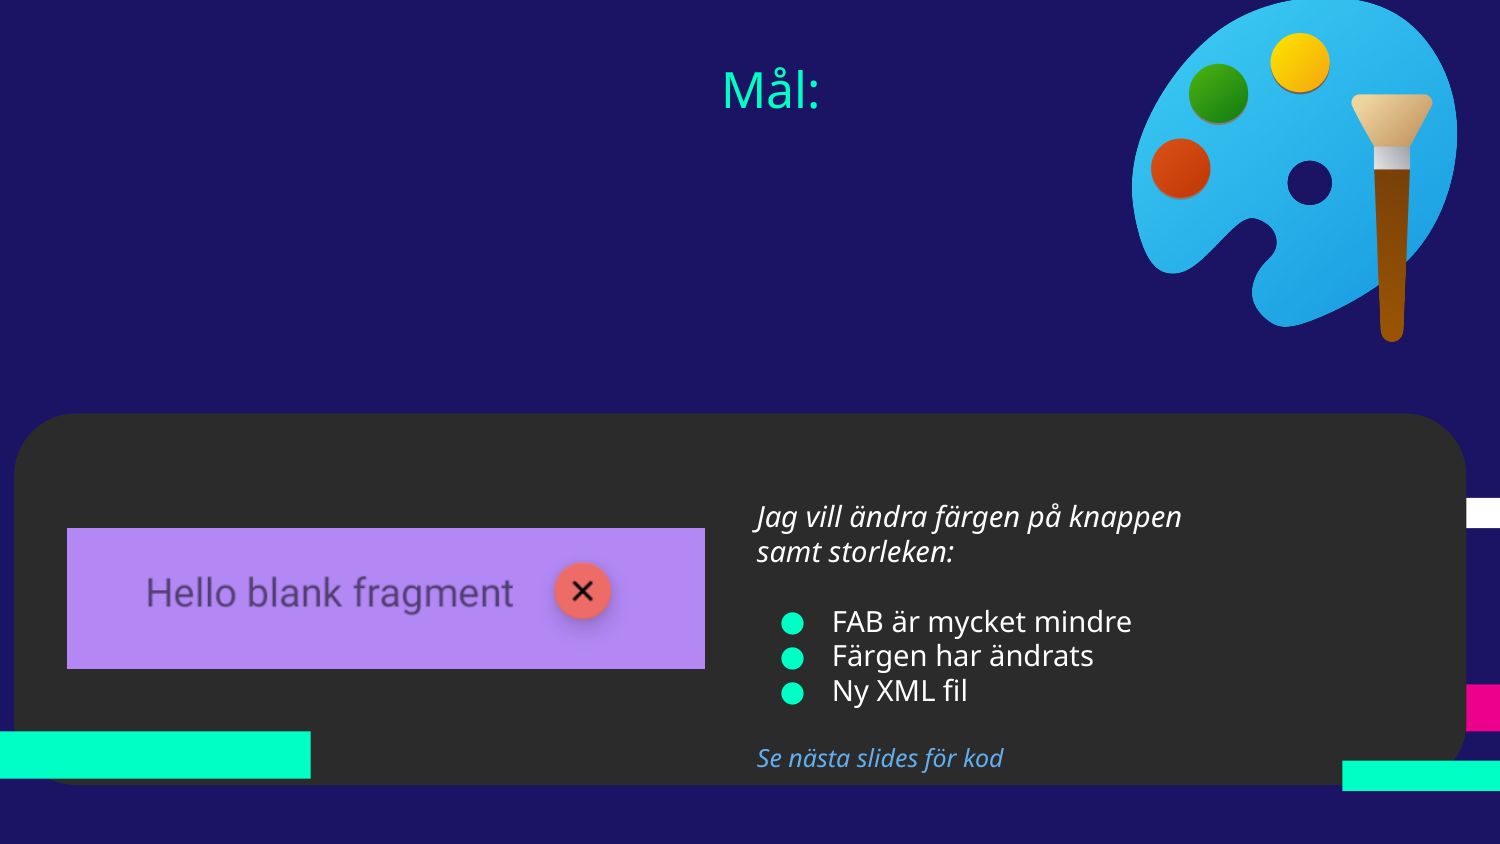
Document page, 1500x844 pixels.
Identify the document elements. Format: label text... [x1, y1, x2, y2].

text_box [1342, 760, 1500, 791]
text_box [1467, 497, 1500, 529]
text_box [1466, 684, 1500, 732]
text_box [0, 731, 311, 779]
text_box Mål: [261, 43, 1116, 133]
text_box [14, 413, 1467, 785]
picture [1122, 0, 1467, 342]
text_box Jag vill ändra färgen på knappen samt storleken: FAB är mycket mindre Färgen har ändrats Ny XML fil Se nästa slides för kod [741, 482, 1269, 788]
picture [67, 527, 705, 670]
